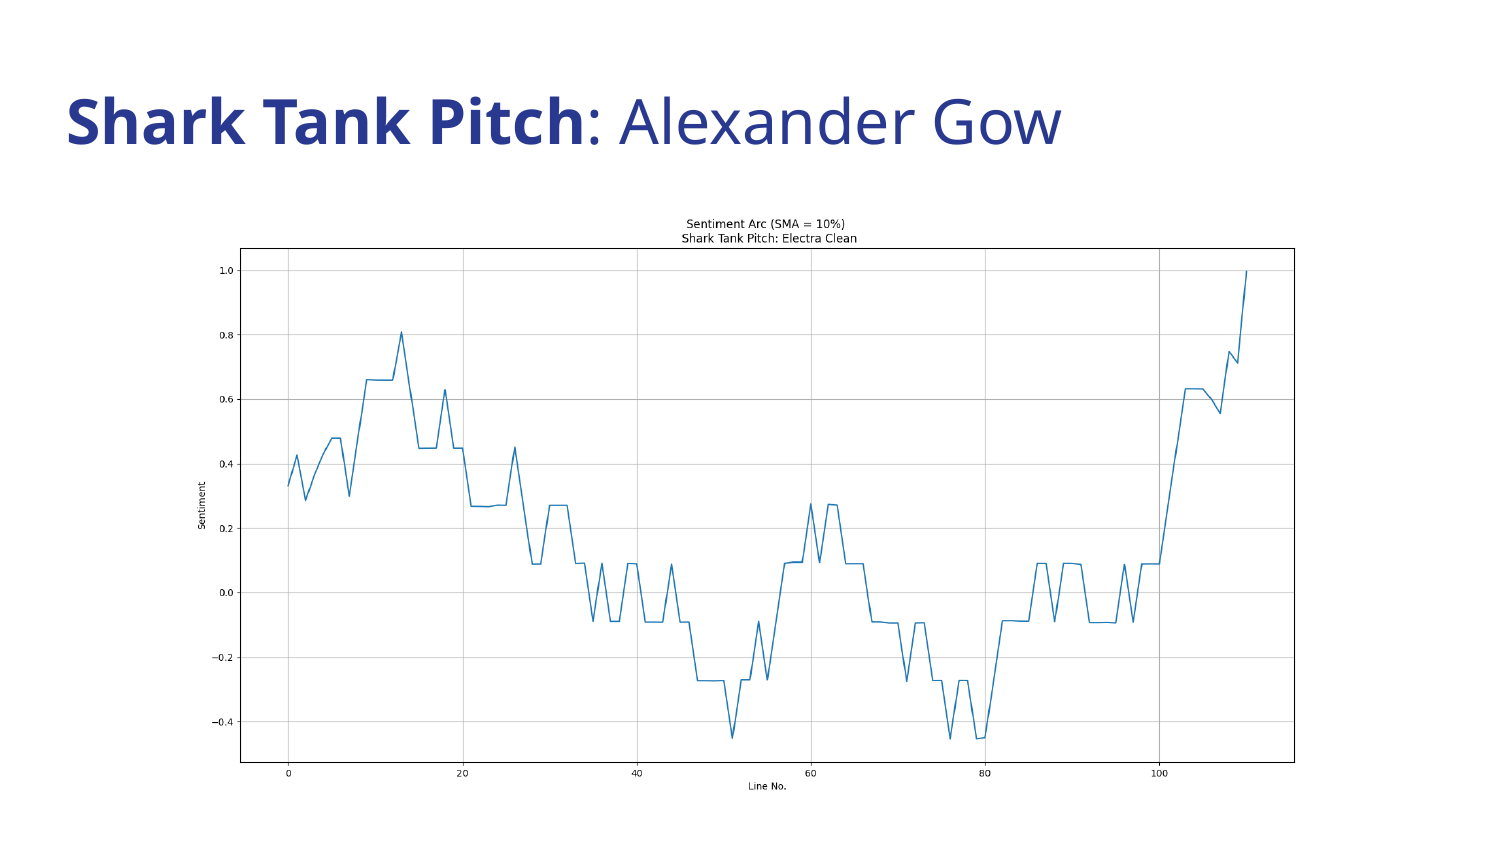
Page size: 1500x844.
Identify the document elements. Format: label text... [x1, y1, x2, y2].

picture [70, 166, 1430, 844]
title Shark Tank Pitch: Alexander Gow [51, 67, 1449, 167]
